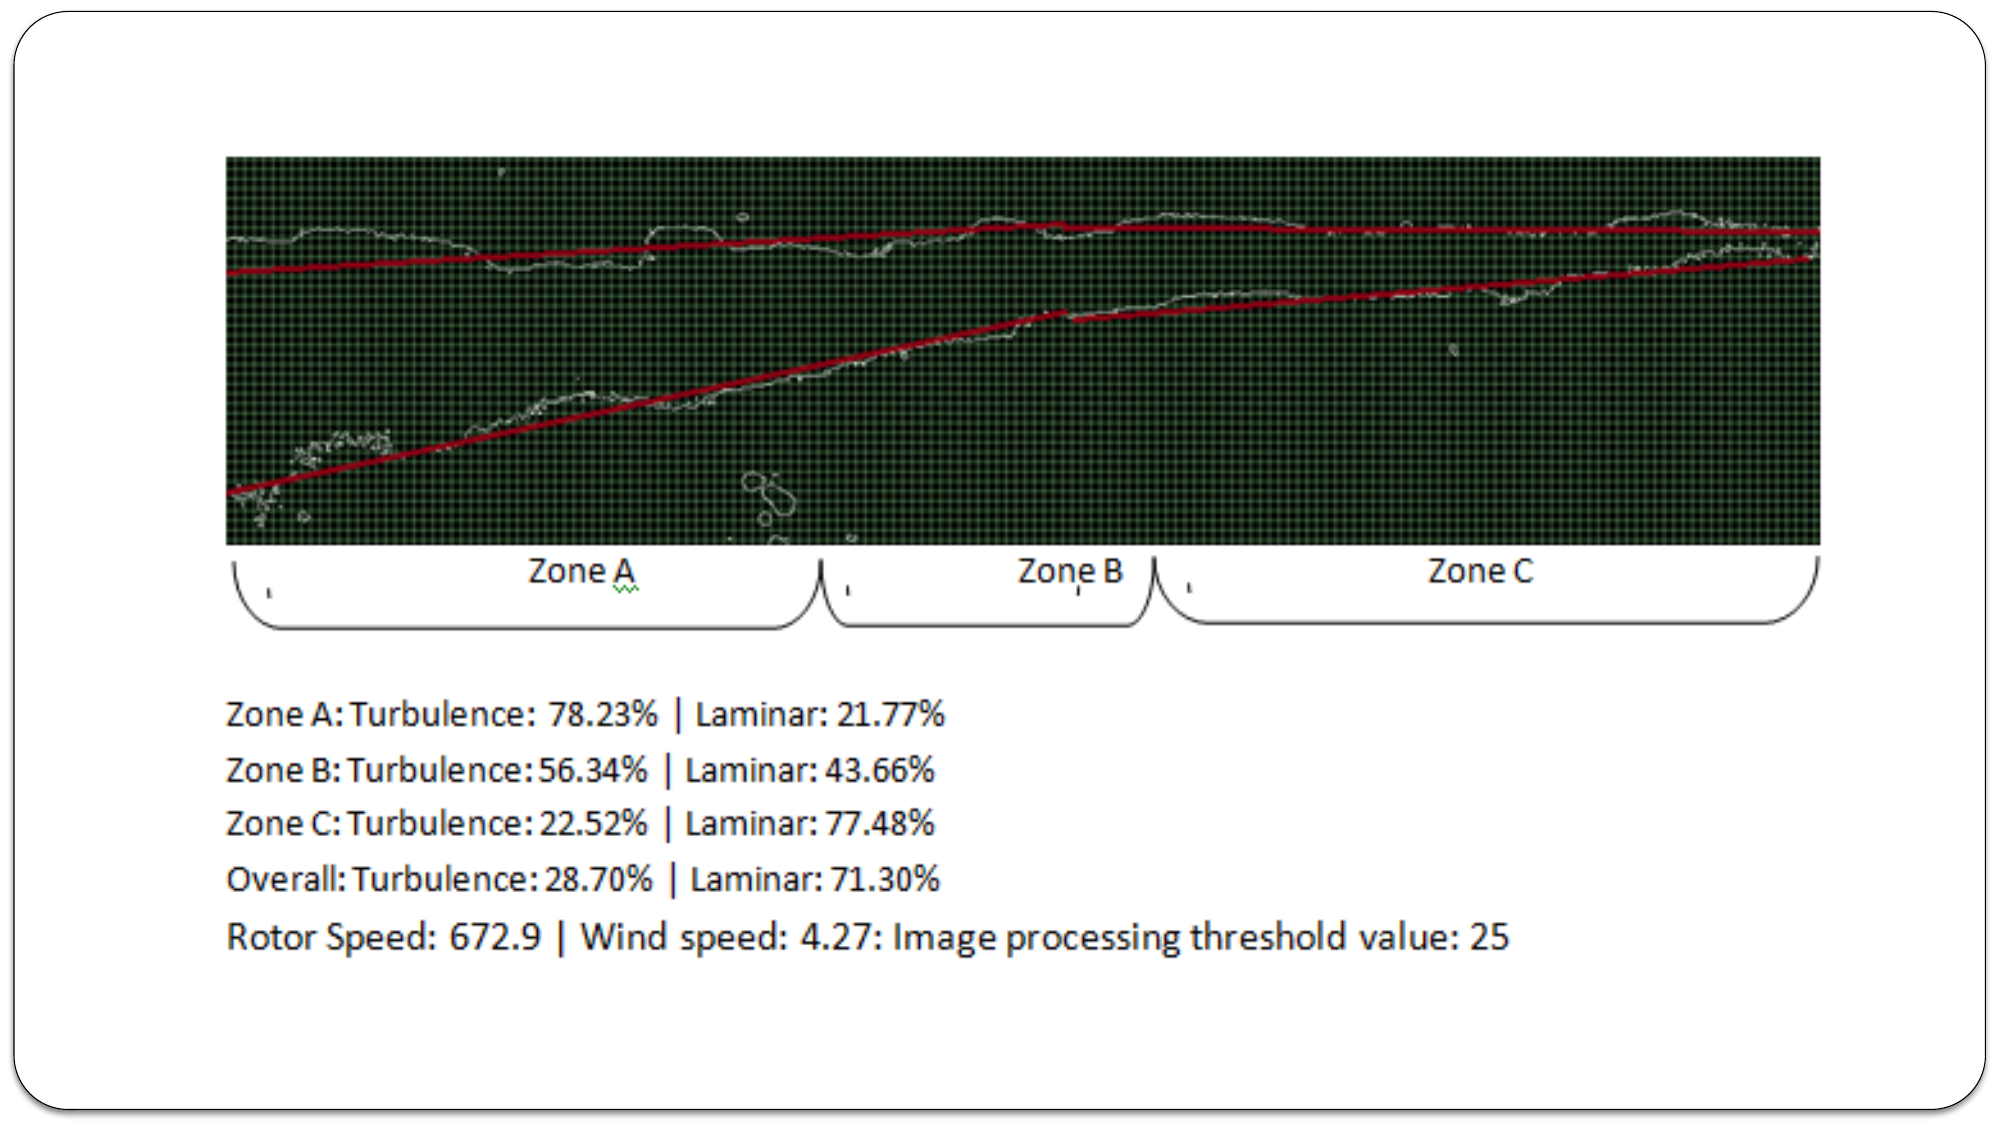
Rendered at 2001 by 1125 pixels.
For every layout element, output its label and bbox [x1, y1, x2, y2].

list [214, 139, 1834, 969]
